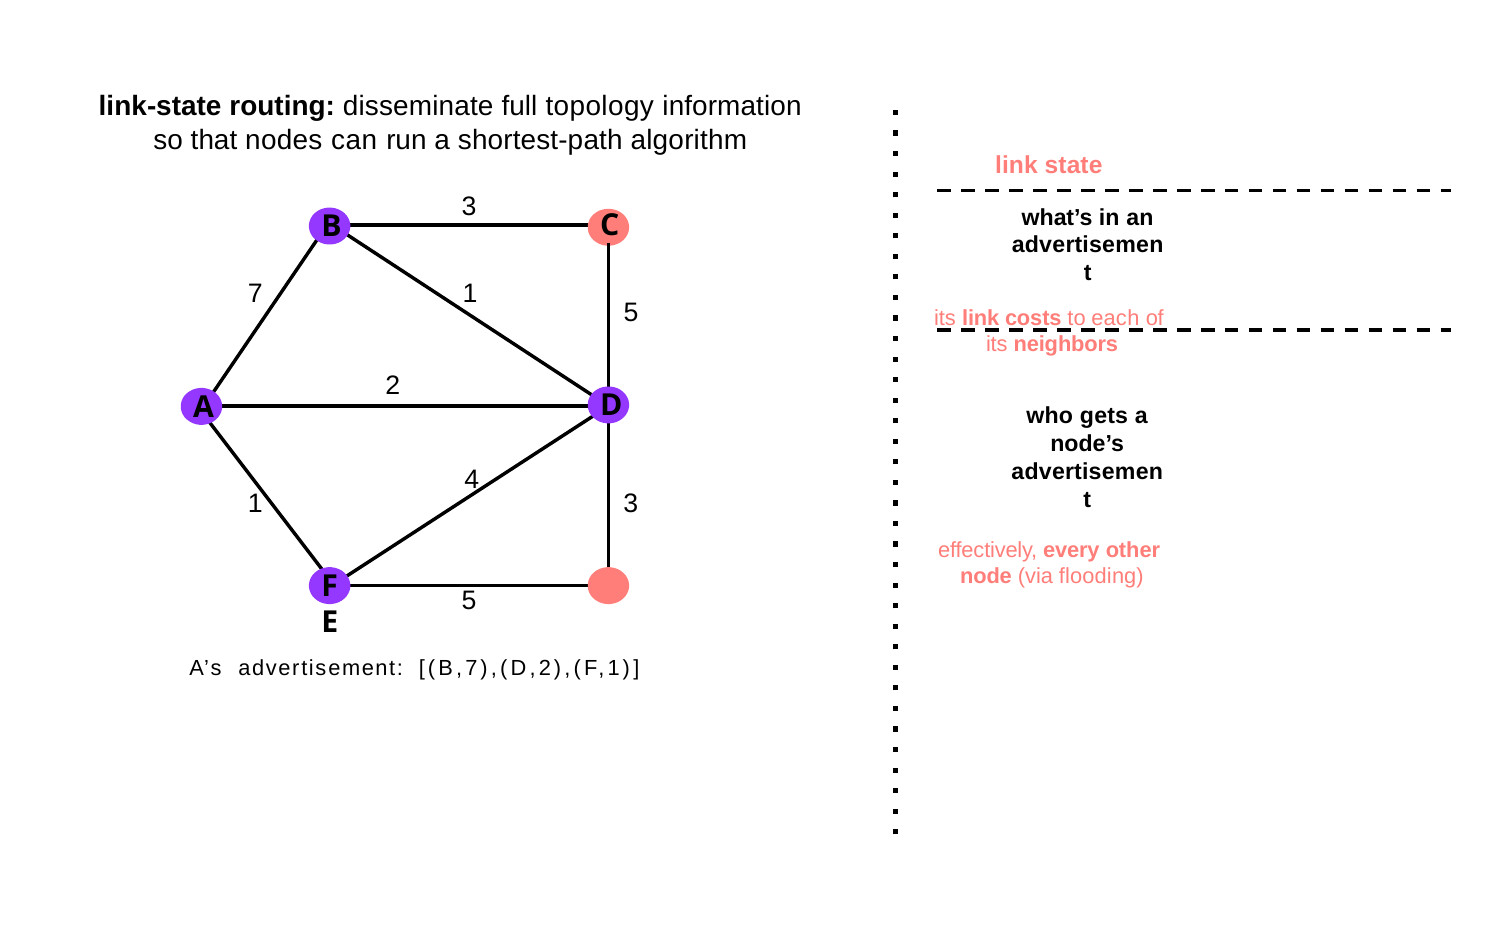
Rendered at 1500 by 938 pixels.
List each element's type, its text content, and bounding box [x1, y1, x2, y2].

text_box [330, 223, 630, 424]
text_box 5 [636, 293, 640, 327]
text_box 3 [460, 187, 478, 207]
text_box link state what’s in an advertisement its link costs to each of its neighbors who gets a node’s advertisement effectively, every other node (via flooding) [931, 147, 1379, 589]
text_box [180, 391, 190, 422]
text_box A’s advertisement: [(B,7),(D,2),(F,1)] [188, 652, 648, 680]
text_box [308, 208, 630, 605]
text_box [195, 223, 303, 588]
text_box 3 [634, 485, 639, 518]
text_box F E [320, 612, 618, 639]
title link-state routing: disseminate full topology information so that nodes can run a shortest-path algorithm [97, 41, 833, 200]
